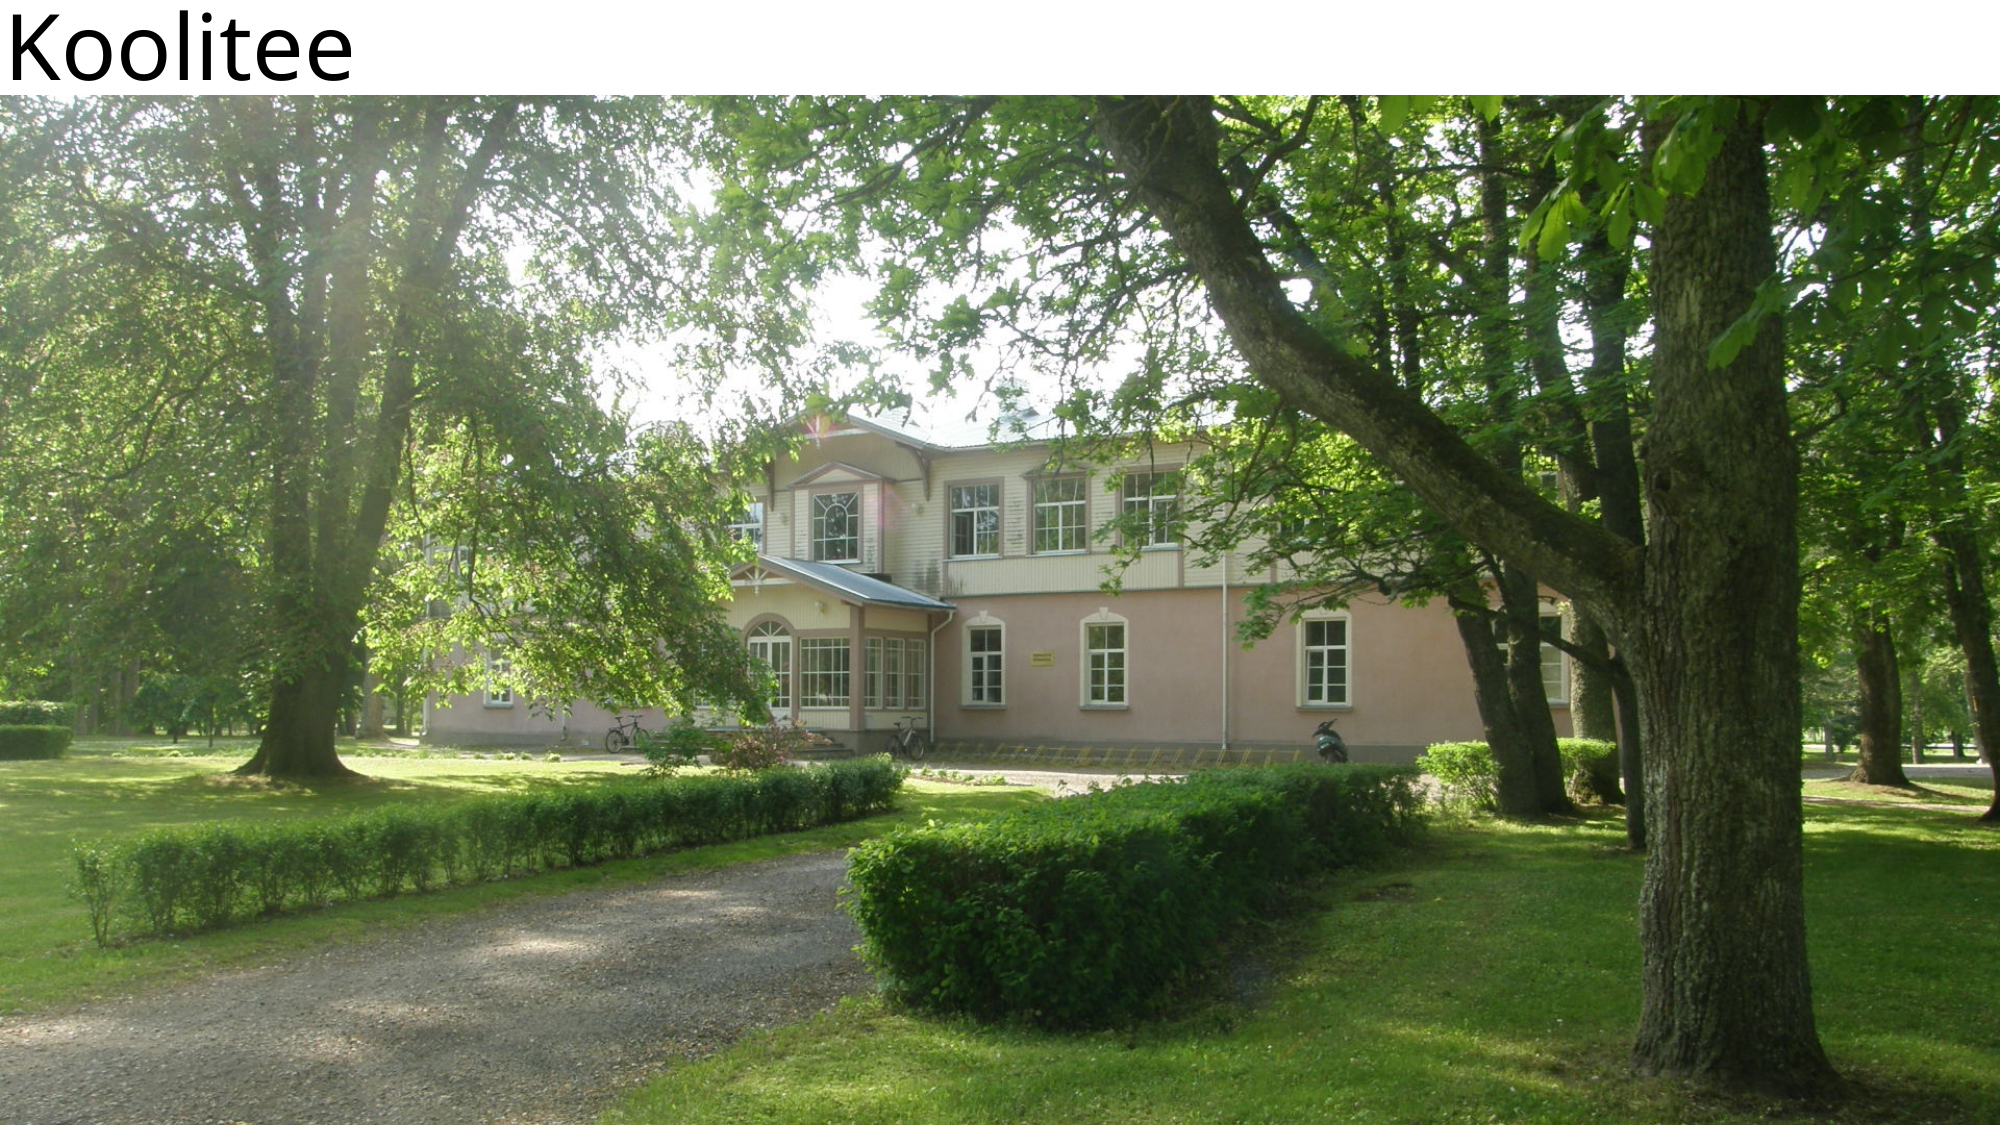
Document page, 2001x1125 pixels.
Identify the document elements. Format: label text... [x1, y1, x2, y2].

title Koolitee [0, 0, 1715, 94]
picture [0, 94, 2000, 1125]
